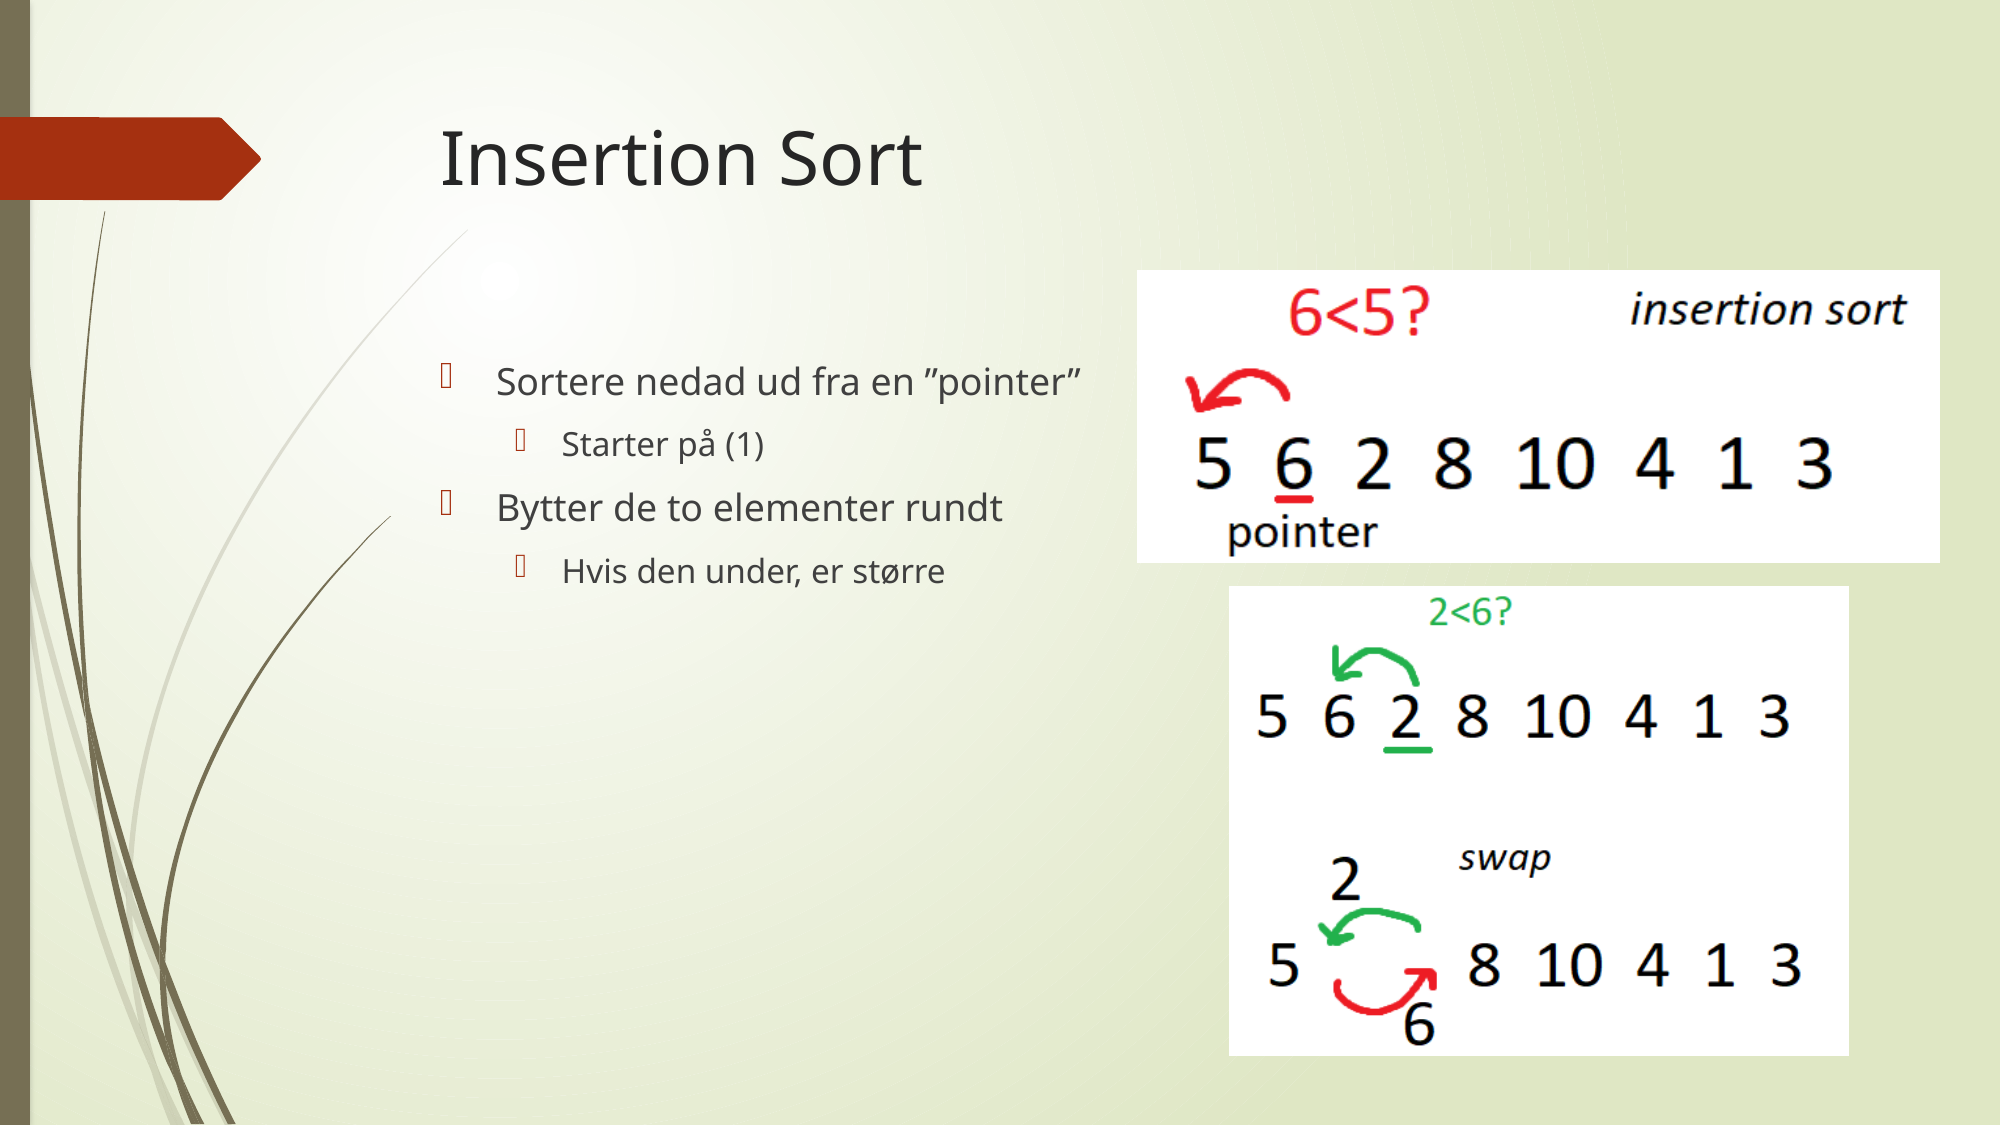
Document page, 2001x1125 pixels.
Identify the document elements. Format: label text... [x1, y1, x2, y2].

title Insertion Sort [425, 102, 1888, 313]
picture [1137, 269, 1940, 563]
list Sortere nedad ud fra en ”pointer” Starter på (1) Bytter de to elementer rundt Hvis den under, er større [424, 350, 1888, 970]
picture [1228, 586, 1849, 1057]
